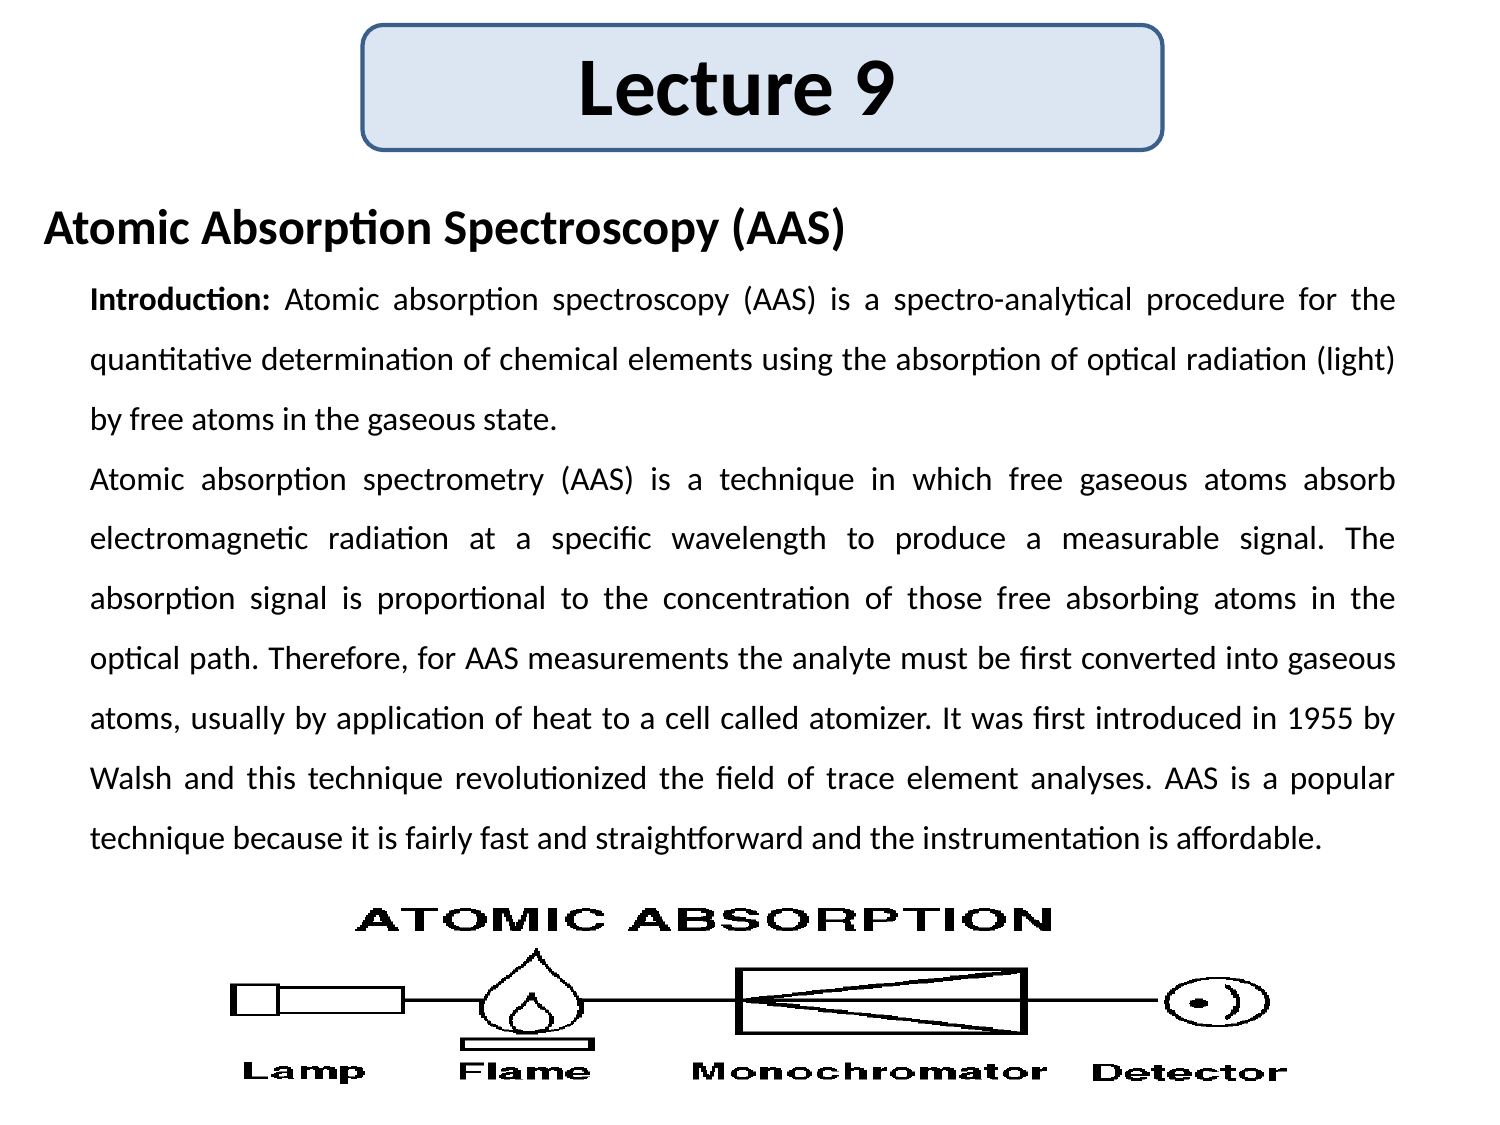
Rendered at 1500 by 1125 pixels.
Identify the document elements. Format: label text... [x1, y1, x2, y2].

text_box Lecture 9 [564, 24, 912, 140]
text_box Atomic Absorption Spectroscopy (AAS) [28, 187, 862, 263]
picture [112, 874, 1291, 1108]
text_box Introduction: Atomic absorption spectroscopy (AAS) is a spectro-analytical procedure for the quantitative determination of chemical elements using the absorption of optical radiation (light) by free atoms in the gaseous state. Atomic absorption spectrometry (AAS) is a technique in which free gaseous atoms absorb electromagnetic radiation at a specific wavelength to produce a measurable signal. The absorption signal is proportional to the concentration of those free absorbing atoms in the optical path. Therefore, for AAS measurements the analyte must be first converted into gaseous atoms, usually by application of heat to a cell called atomizer. It was first introduced in 1955 by Walsh and this technique revolutionized the field of trace element analyses. AAS is a popular technique because it is fairly fast and straightforward and the instrumentation is affordable. [74, 249, 1413, 864]
text_box [360, 22, 1165, 153]
